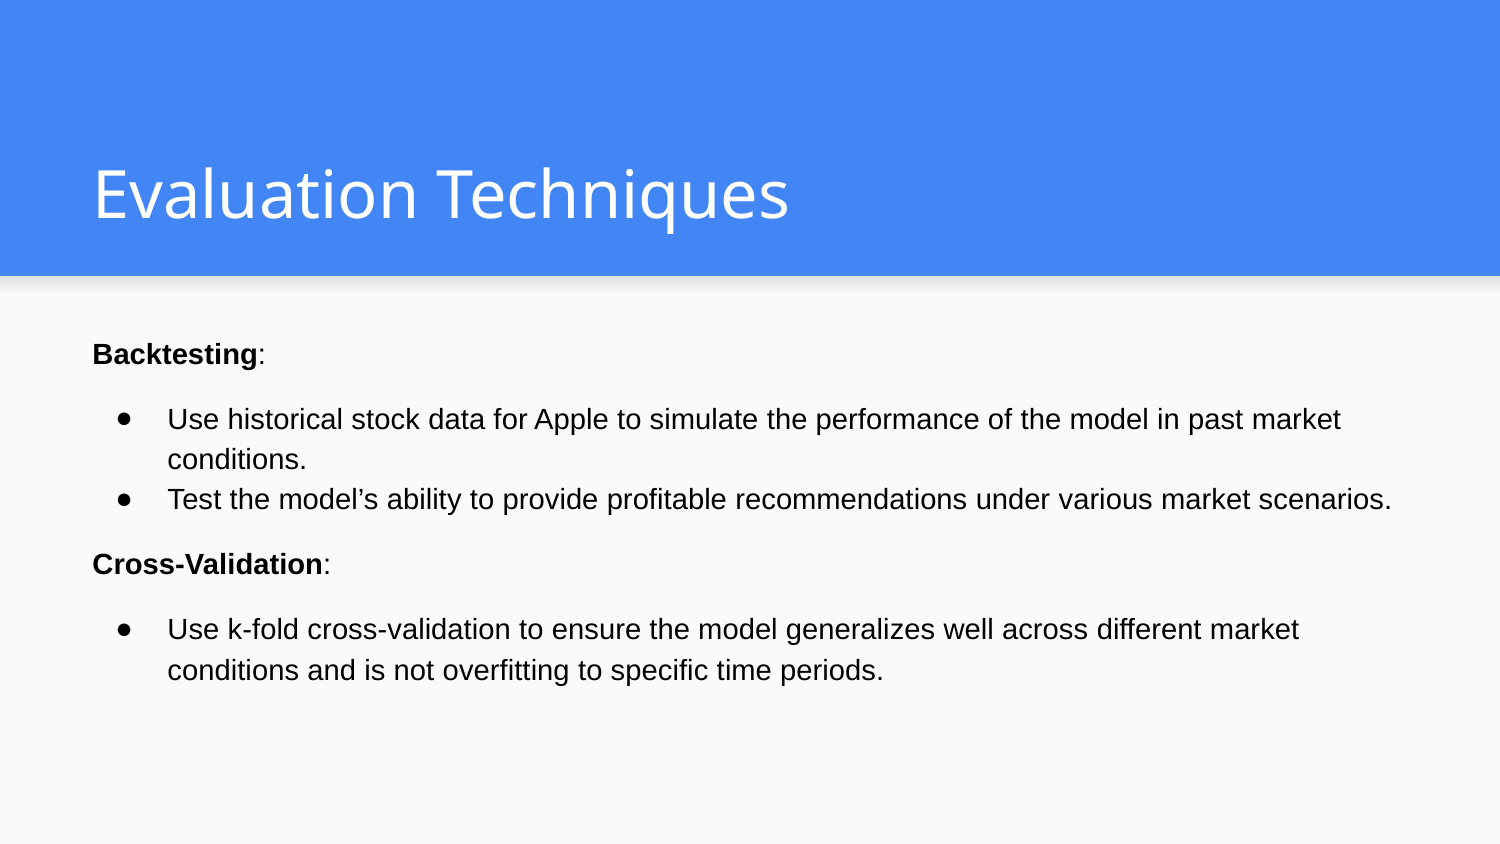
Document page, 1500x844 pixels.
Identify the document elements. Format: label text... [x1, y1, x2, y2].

title Evaluation Techniques [77, 121, 1427, 248]
list Backtesting: Use historical stock data for Apple to simulate the performance of the model in past market conditions. Test the model’s ability to provide profitable recommendations under various market scenarios. Cross-Validation: Use k-fold cross-validation to ensure the model generalizes well across different market conditions and is not overfitting to specific time periods. [77, 314, 1427, 760]
